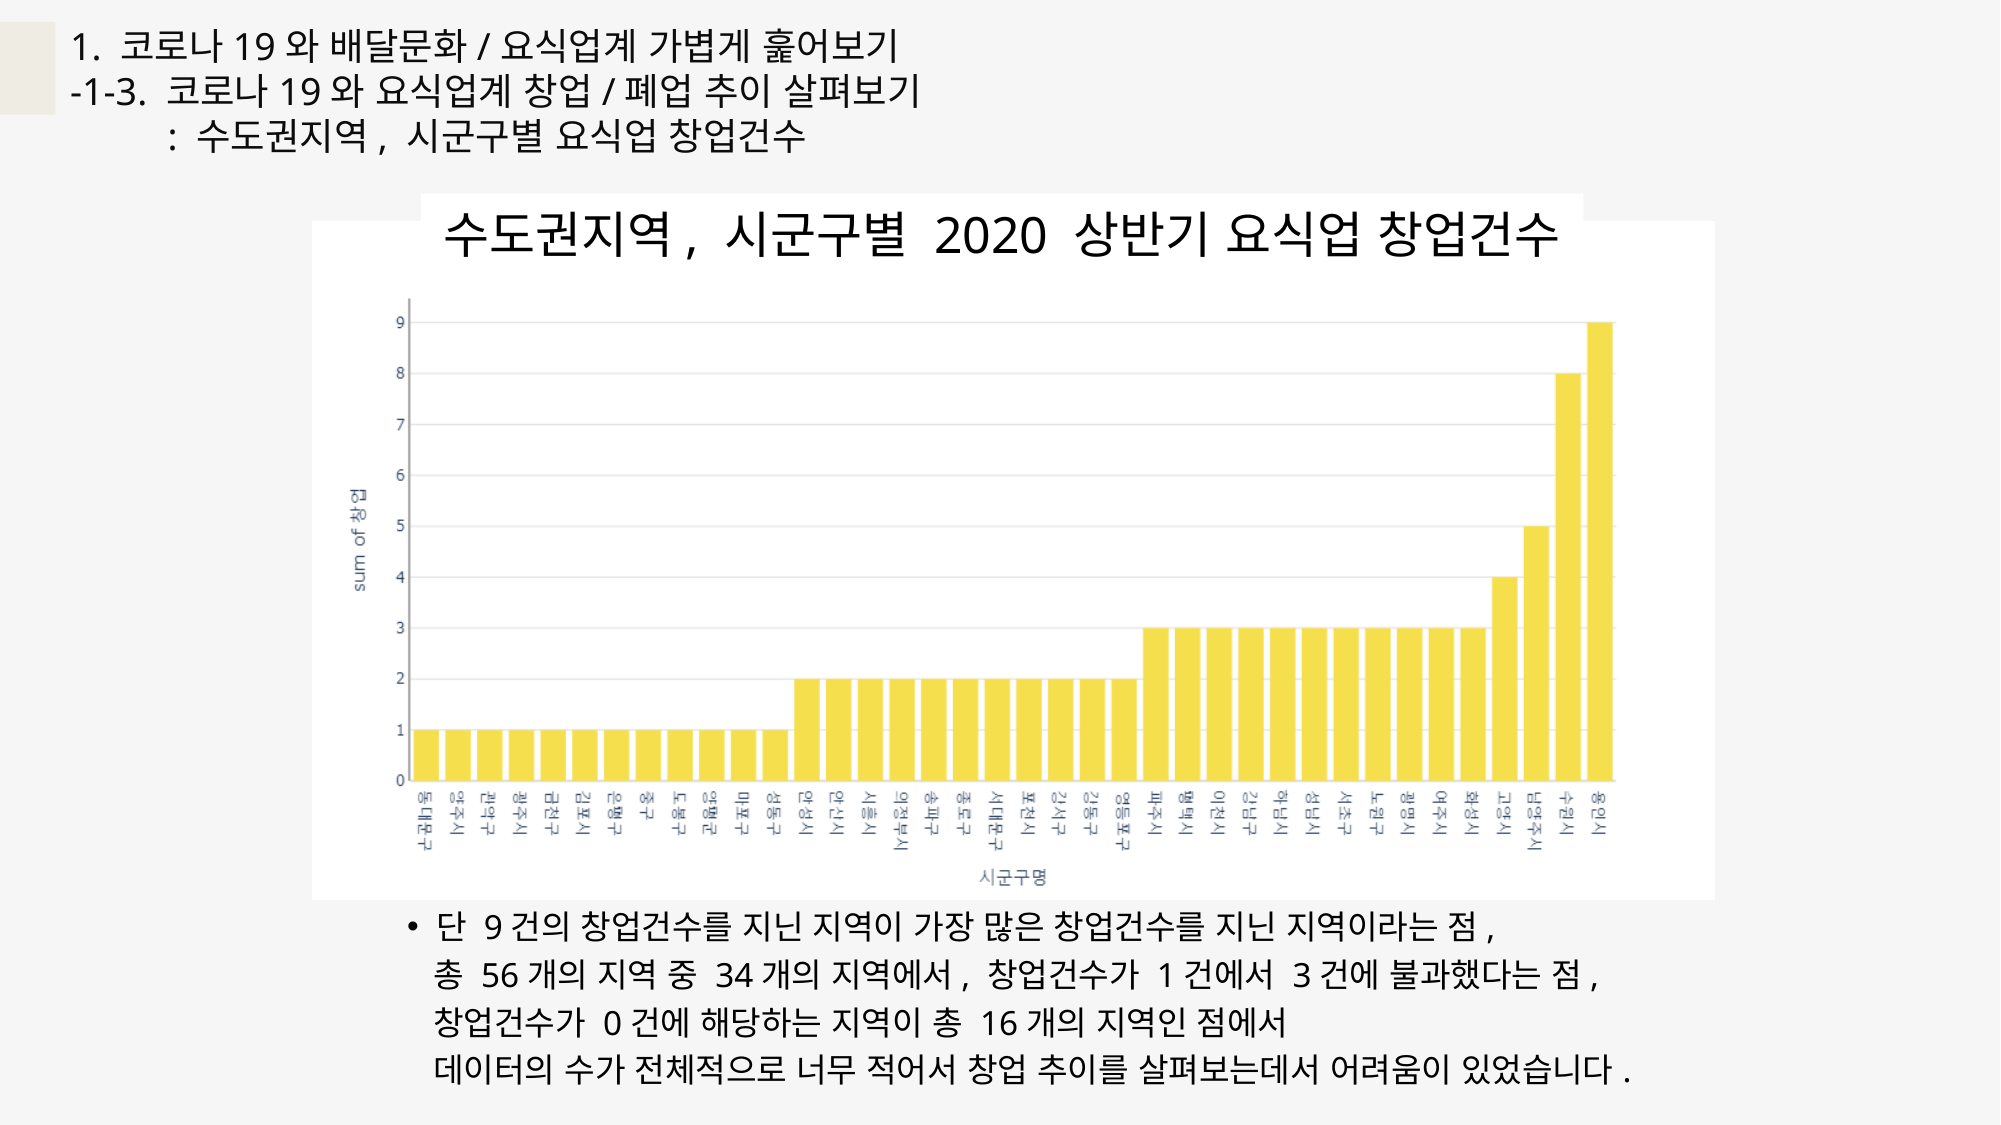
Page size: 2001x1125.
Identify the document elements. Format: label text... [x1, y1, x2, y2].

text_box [0, 15, 1657, 168]
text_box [312, 193, 1715, 900]
text_box 단 9건의 창업건수를 지닌 지역이 가장 많은 창업건수를 지닌 지역이라는 점, 총 56개의 지역 중 34개의 지역에서, 창업건수가 1건에서 3건에 불과했다는 점, 창업건수가 0건에 해당하는 지역이 총 16개의 지역인 점에서 데이터의 수가 전체적으로 너무 적어서 창업 추이를 살펴보는데서 어려움이 있었습니다. [392, 890, 2000, 1097]
